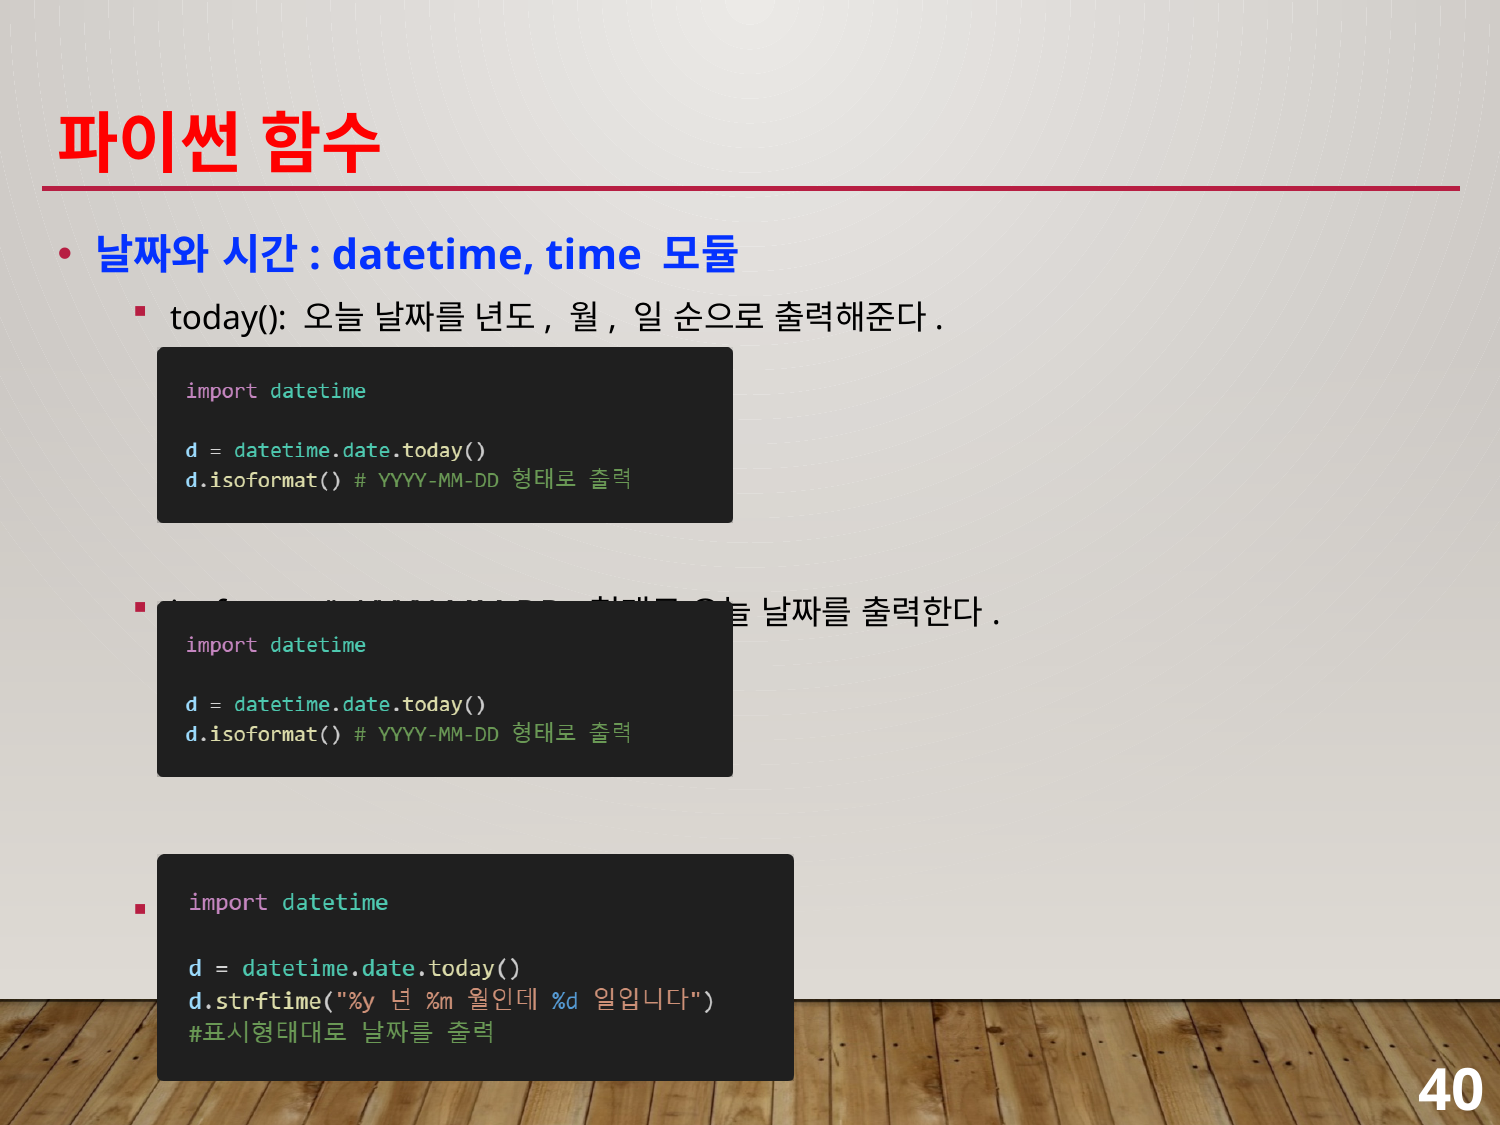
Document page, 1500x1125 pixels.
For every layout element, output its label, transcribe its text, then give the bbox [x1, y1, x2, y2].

picture [157, 347, 734, 524]
list 날짜와 시간: datetime, time 모듈 today(): 오늘 날짜를 년도, 월, 일 순으로 출력해준다. isoformat(): YYYY-MM-DD 형태로 오늘 날짜를 출력한다. strftime(): 표시 형태 대로 날짜를 출력한다. [42, 210, 1461, 993]
picture [0, 854, 1500, 1125]
title 파이썬 함수 [42, 16, 1461, 189]
picture [157, 600, 734, 777]
